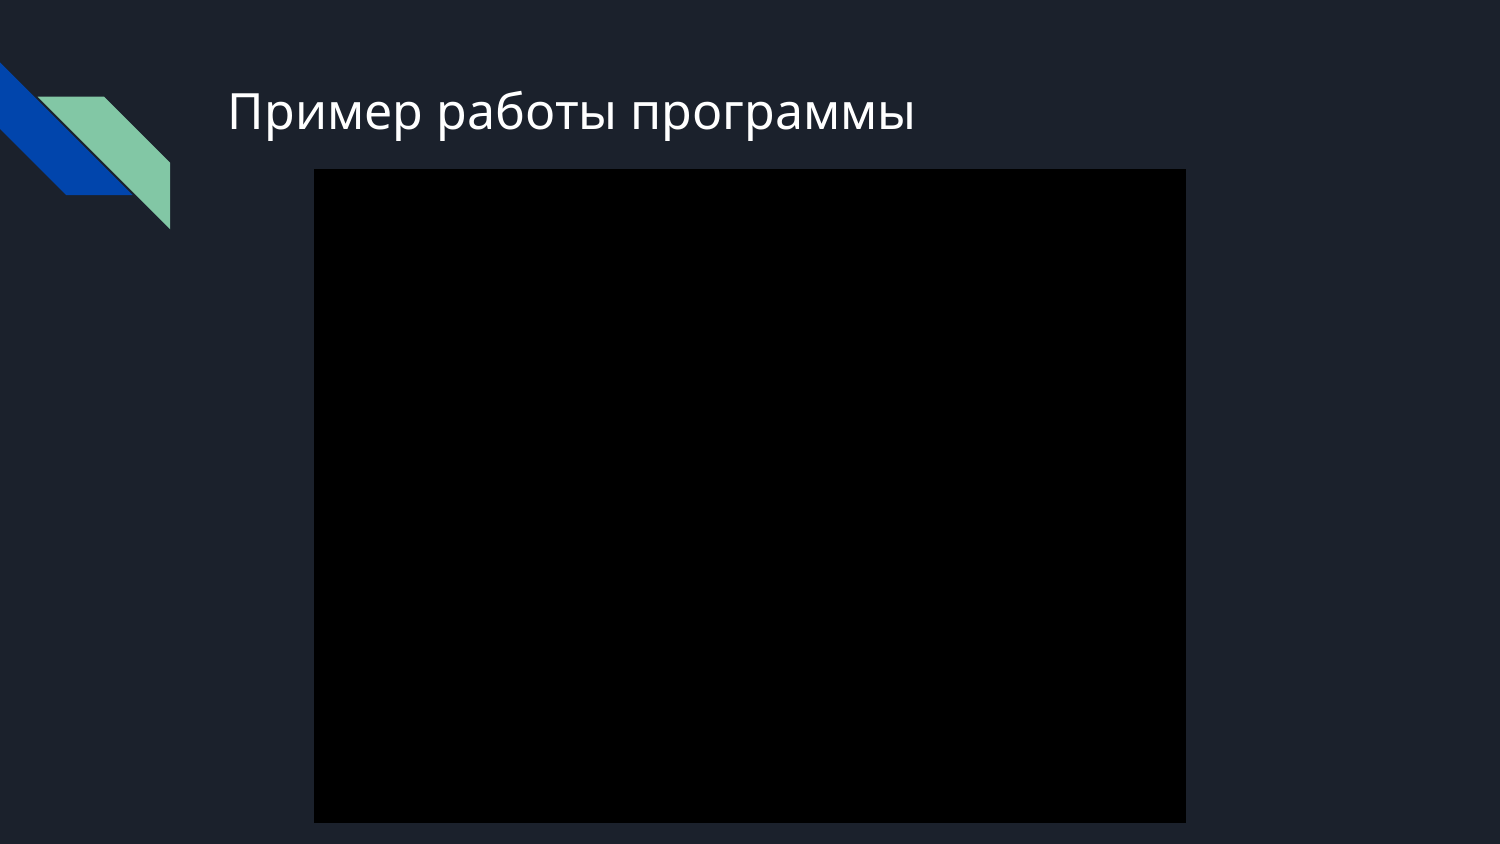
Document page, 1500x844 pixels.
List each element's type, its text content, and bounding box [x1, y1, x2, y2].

picture [314, 168, 1186, 823]
title Пример работы программы [212, 64, 1368, 215]
